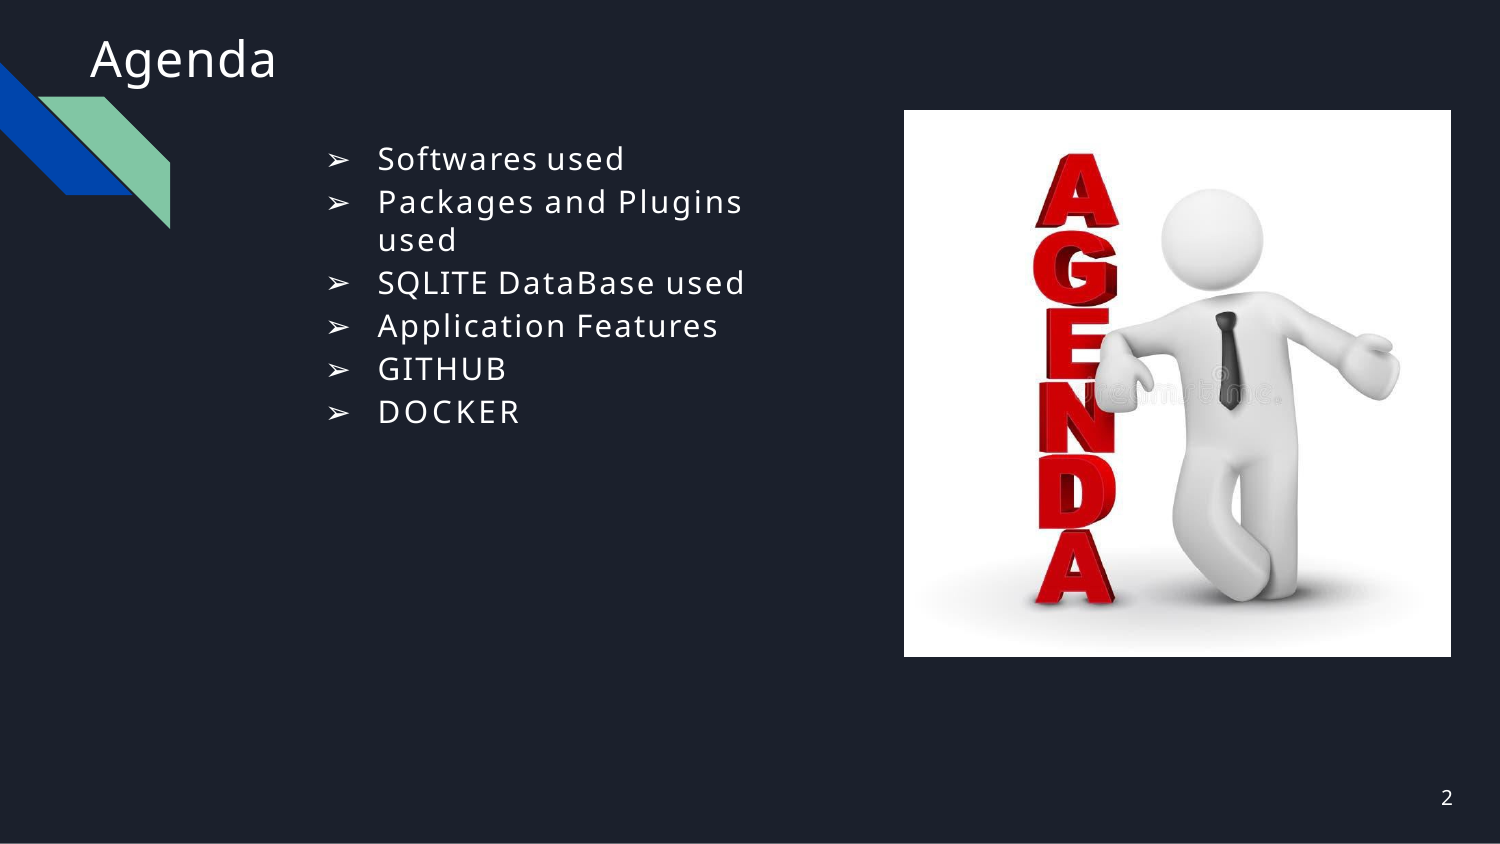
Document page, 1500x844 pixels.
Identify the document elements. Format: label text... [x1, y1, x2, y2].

text_box Softwares used Packages and Plugins used SQLITE DataBase used Application Features GITHUB DOCKER [322, 131, 807, 430]
picture [904, 109, 1451, 657]
title Agenda [88, 25, 289, 169]
slide_number 2 [1434, 782, 1472, 844]
